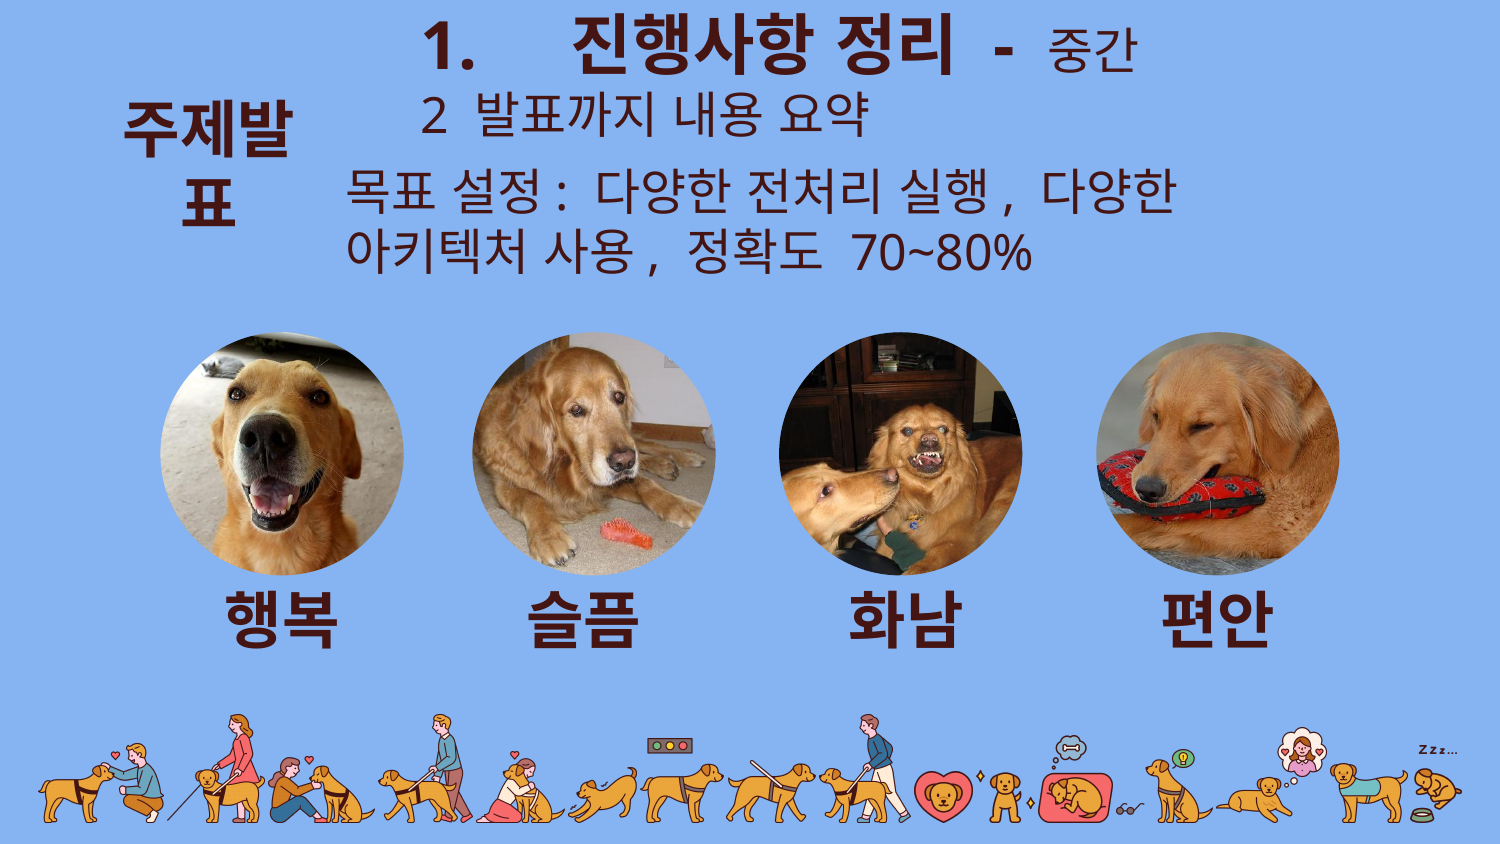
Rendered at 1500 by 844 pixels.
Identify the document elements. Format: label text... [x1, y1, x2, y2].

text_box 1. 진행사항 정리 - 중간 2 발표까지 내용 요약 [334, 27, 1166, 120]
picture [160, 331, 404, 576]
picture [268, 756, 375, 823]
picture [1116, 749, 1213, 823]
picture [472, 331, 716, 576]
text_box 행복 [131, 575, 432, 663]
picture [1330, 763, 1408, 823]
picture [38, 743, 164, 823]
picture [476, 751, 565, 823]
picture [976, 770, 1035, 823]
text_box 슬픔 [432, 575, 735, 663]
text_box 주제발표 [87, 119, 331, 212]
picture [778, 331, 1023, 576]
text_box 화남 [755, 575, 1057, 663]
picture [568, 767, 637, 823]
picture [1038, 735, 1113, 823]
picture [726, 760, 816, 823]
text_box 편안 [1067, 575, 1369, 663]
picture [914, 771, 973, 823]
picture [819, 714, 911, 823]
picture [1216, 727, 1327, 823]
picture [1410, 745, 1462, 823]
text_box 목표 설정: 다양한 전처리 실행, 다양한 아키텍처 사용, 정확도 70~80% [334, 173, 1227, 267]
picture [640, 738, 724, 823]
picture [167, 714, 265, 823]
picture [378, 714, 473, 823]
picture [1096, 331, 1340, 576]
